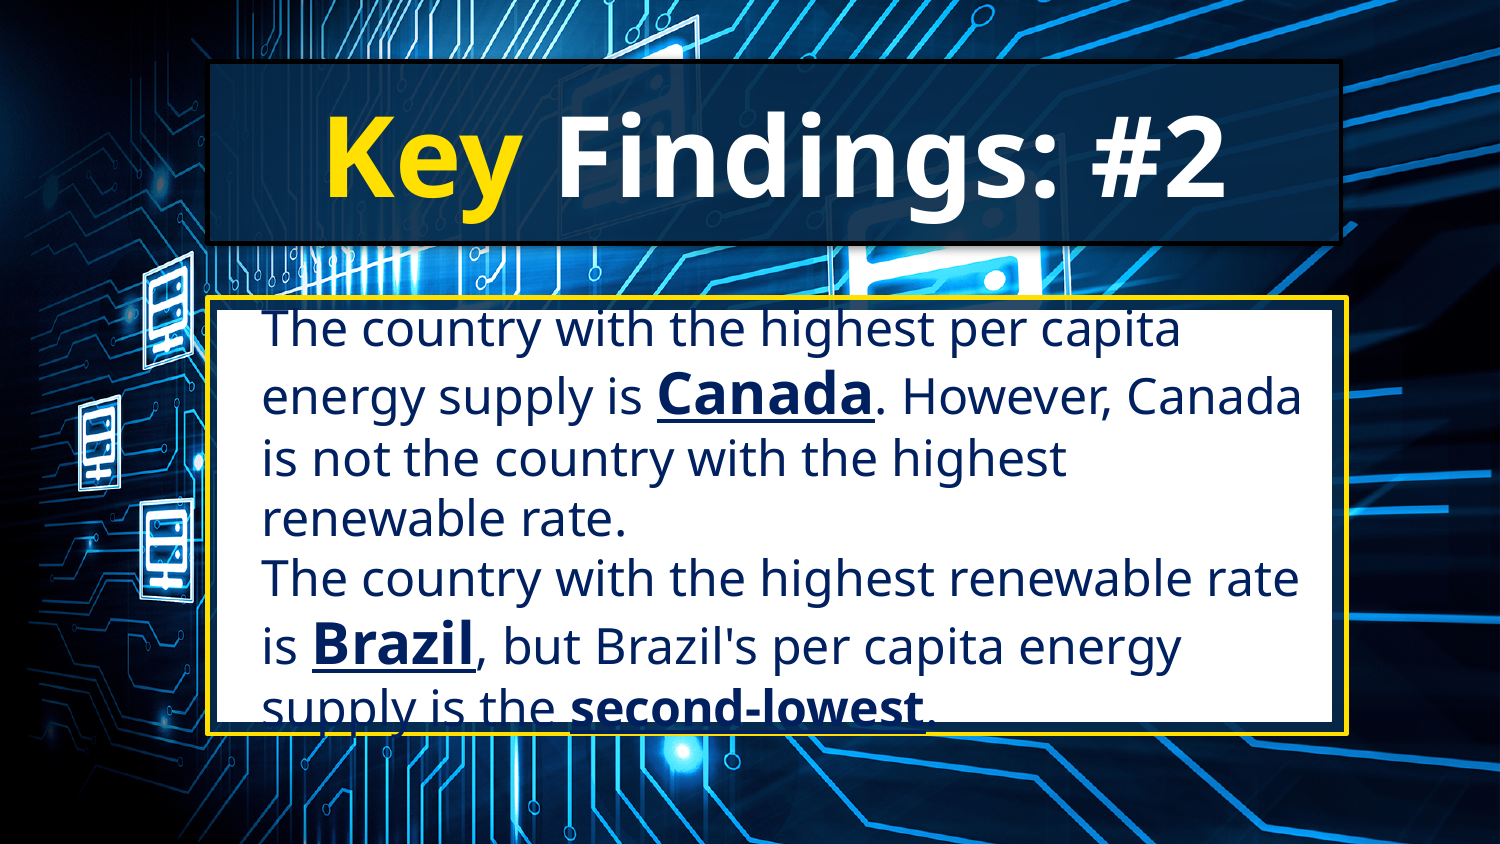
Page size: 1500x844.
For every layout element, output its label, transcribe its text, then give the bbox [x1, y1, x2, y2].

picture [0, 0, 1500, 844]
title Key Findings: #2 [206, 60, 1343, 245]
subtitle The country with the highest per capita energy supply is Canada. However, Canada is not the country with the highest renewable rate. The country with the highest renewable rate is Brazil, but Brazil's per capita energy supply is the second-lowest. [217, 310, 1332, 722]
text_box [207, 297, 1347, 735]
